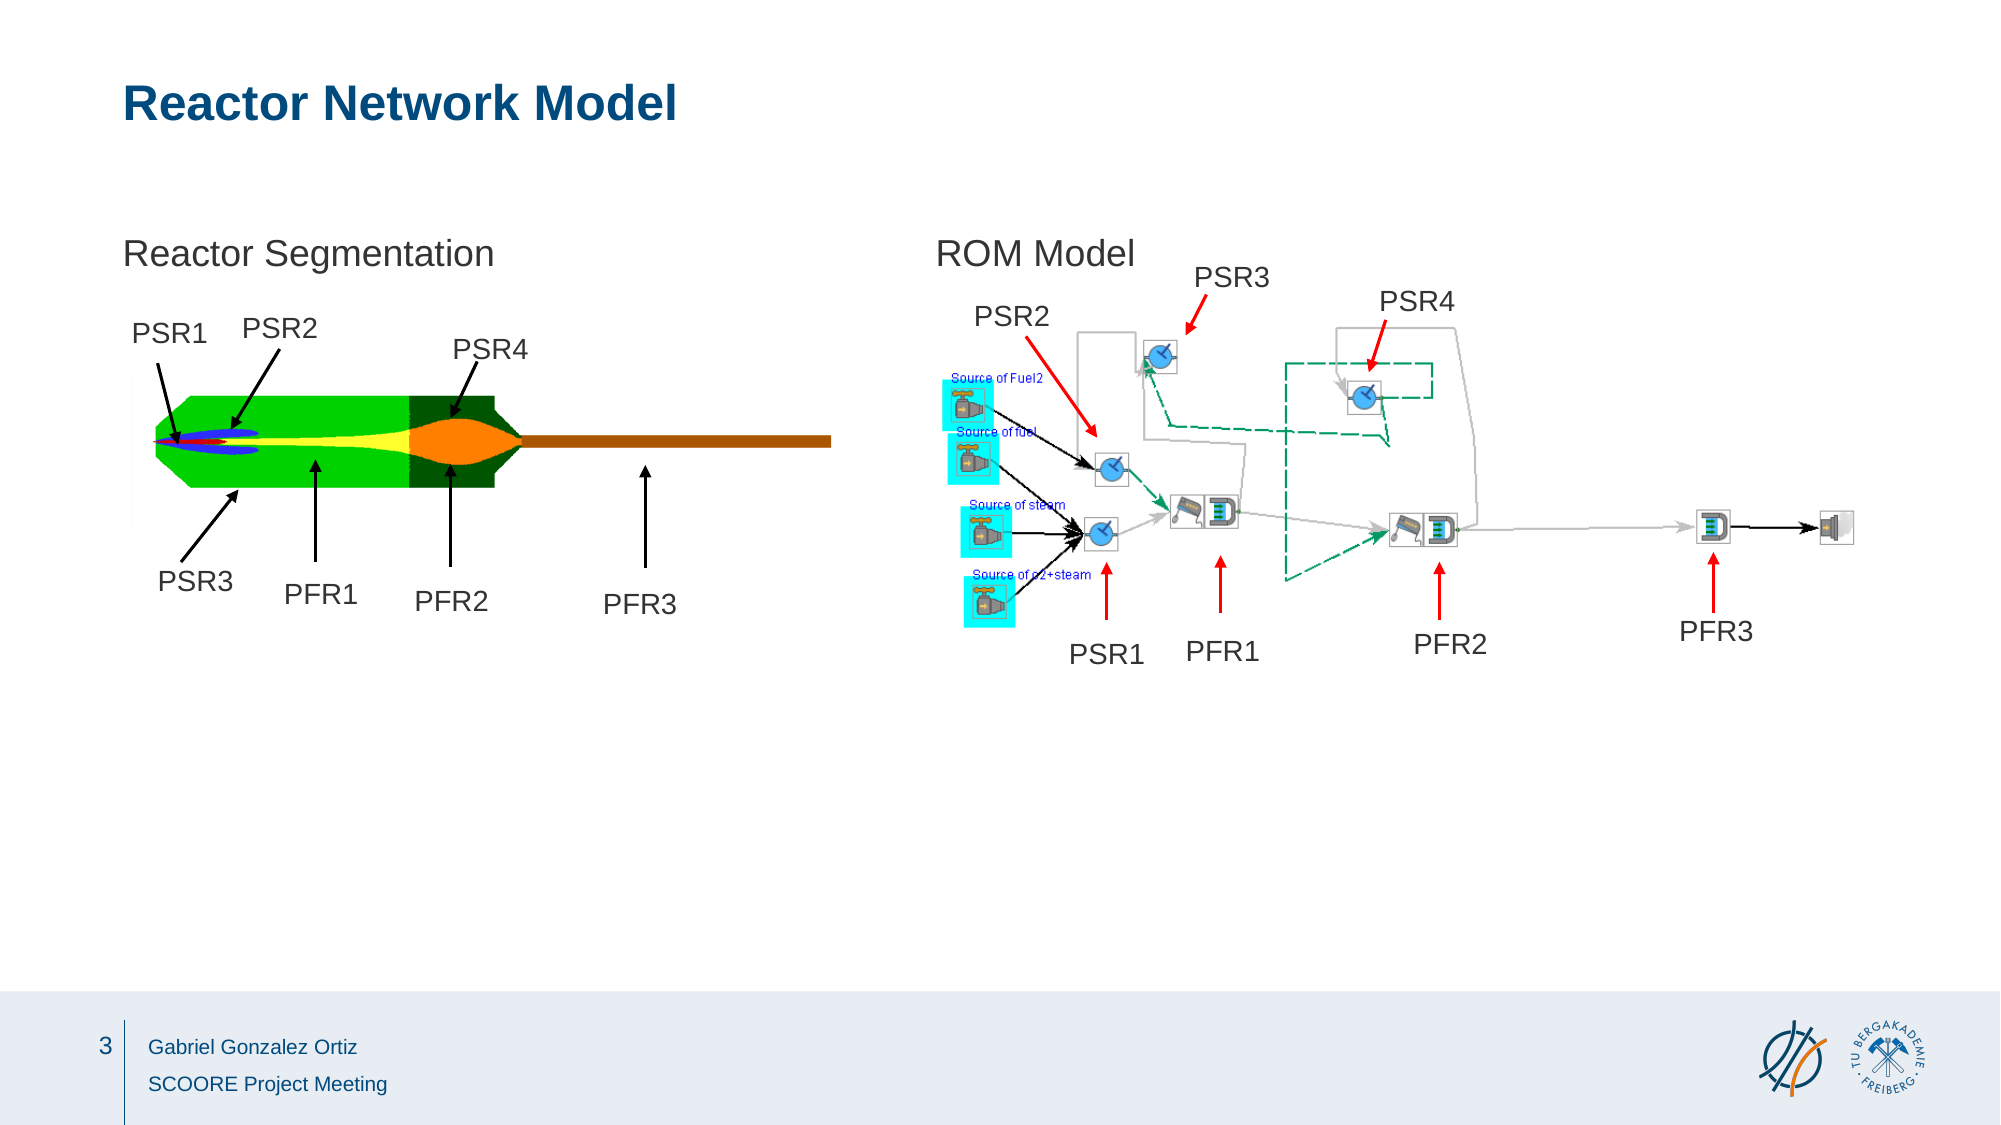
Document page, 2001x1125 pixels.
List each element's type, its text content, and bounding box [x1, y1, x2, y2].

text_box PFR3 [602, 585, 720, 661]
picture [1772, 1034, 1804, 1079]
text_box ROM Model [935, 229, 1533, 255]
picture [1759, 1020, 1792, 1074]
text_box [157, 363, 179, 445]
text_box PSR2 [241, 309, 359, 375]
title Reactor Network Model [122, 77, 1925, 206]
text_box PSR4 [452, 330, 570, 375]
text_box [1185, 294, 1207, 336]
text_box PSR3 [157, 562, 275, 637]
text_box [181, 489, 239, 563]
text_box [1368, 319, 1386, 373]
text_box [450, 361, 478, 419]
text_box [1025, 336, 1098, 438]
picture [131, 375, 854, 531]
picture [1851, 1020, 1925, 1094]
picture [1759, 1020, 1827, 1097]
text_box PFR2 [414, 582, 531, 658]
text_box Reactor Segmentation [122, 229, 720, 305]
text_box PFR1 [284, 575, 401, 651]
picture [1767, 1034, 1791, 1069]
text_box PSR1 [131, 314, 241, 375]
picture [894, 255, 1953, 720]
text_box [230, 348, 280, 430]
